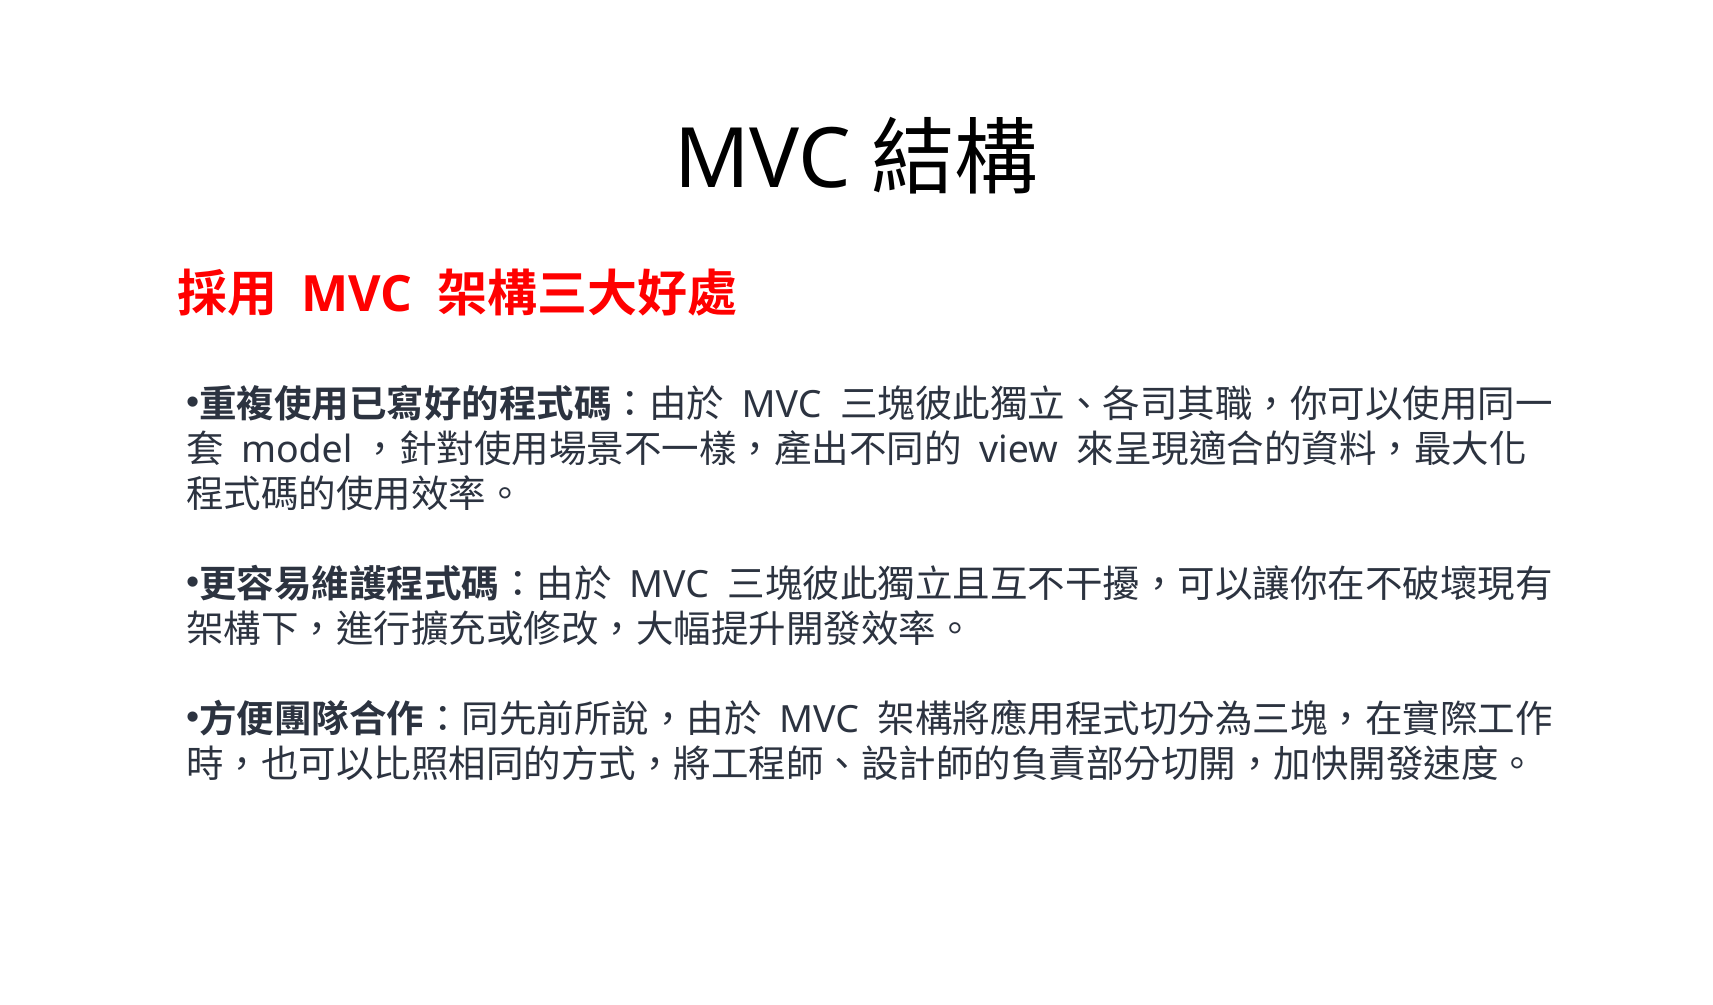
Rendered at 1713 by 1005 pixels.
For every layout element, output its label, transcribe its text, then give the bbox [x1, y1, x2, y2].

title MVC結構 [88, 77, 1625, 231]
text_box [170, 253, 1578, 797]
